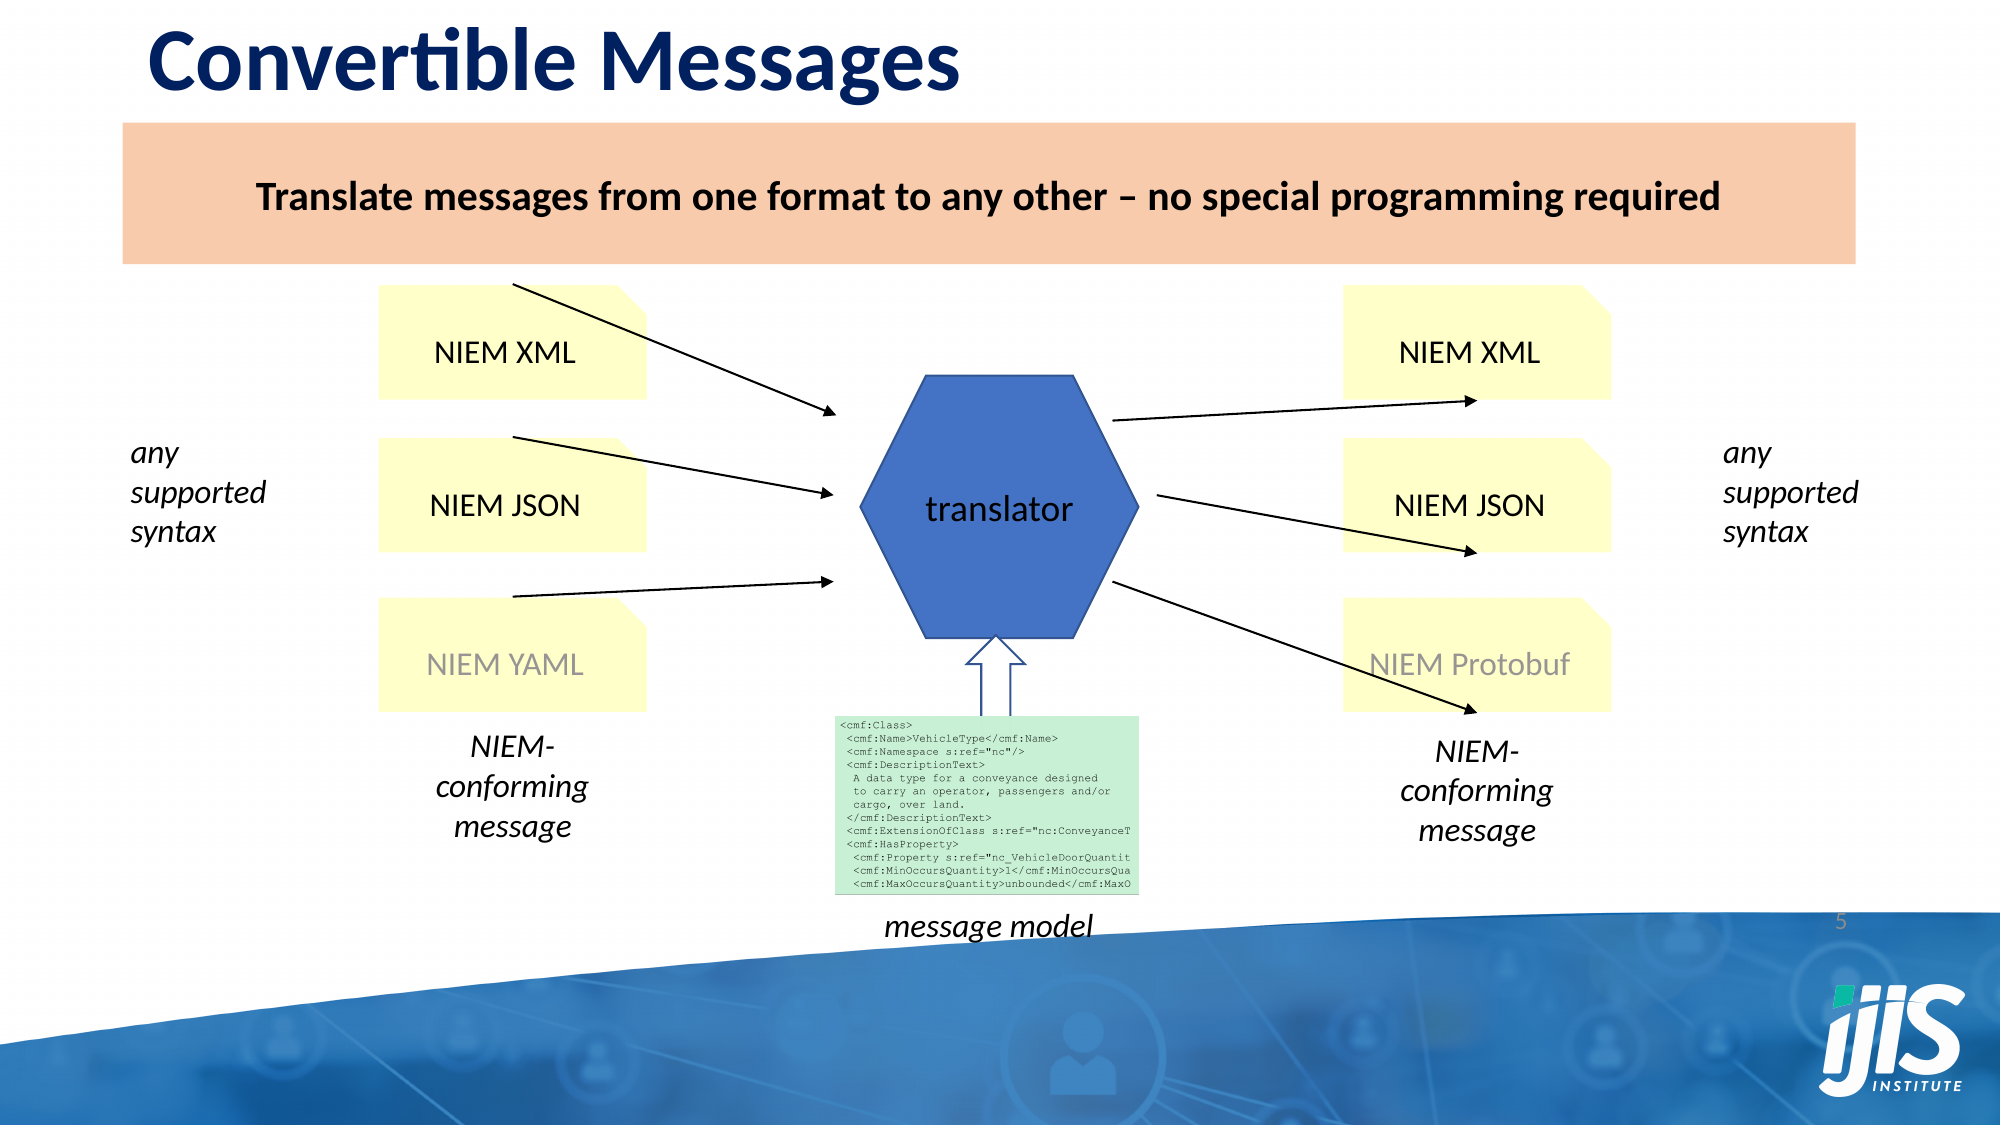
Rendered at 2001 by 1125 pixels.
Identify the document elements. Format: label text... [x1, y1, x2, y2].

text_box message model [869, 897, 1109, 952]
text_box NIEM JSON [376, 435, 649, 555]
text_box Translate messages from one format to any other – no special programming required [122, 122, 1857, 265]
text_box NIEM Protobuf [1341, 595, 1614, 715]
text_box NIEM XML [1341, 283, 1614, 402]
text_box any supported syntax [1708, 422, 1875, 557]
text_box NIEM JSON [1341, 435, 1614, 555]
text_box NIEM-conforming message [413, 716, 613, 851]
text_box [1112, 581, 1343, 655]
text_box [964, 633, 1028, 715]
title Convertible Messages [133, 5, 1859, 118]
text_box any supported syntax [115, 422, 282, 557]
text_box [1112, 342, 1343, 421]
slide_number 5 [1412, 889, 1863, 950]
text_box NIEM-conforming message [1377, 721, 1578, 856]
text_box translator [859, 374, 1140, 640]
picture [0, 0, 2000, 1125]
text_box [647, 342, 837, 416]
text_box NIEM XML [376, 283, 649, 402]
text_box NIEM YAML [376, 595, 649, 715]
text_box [647, 581, 834, 655]
